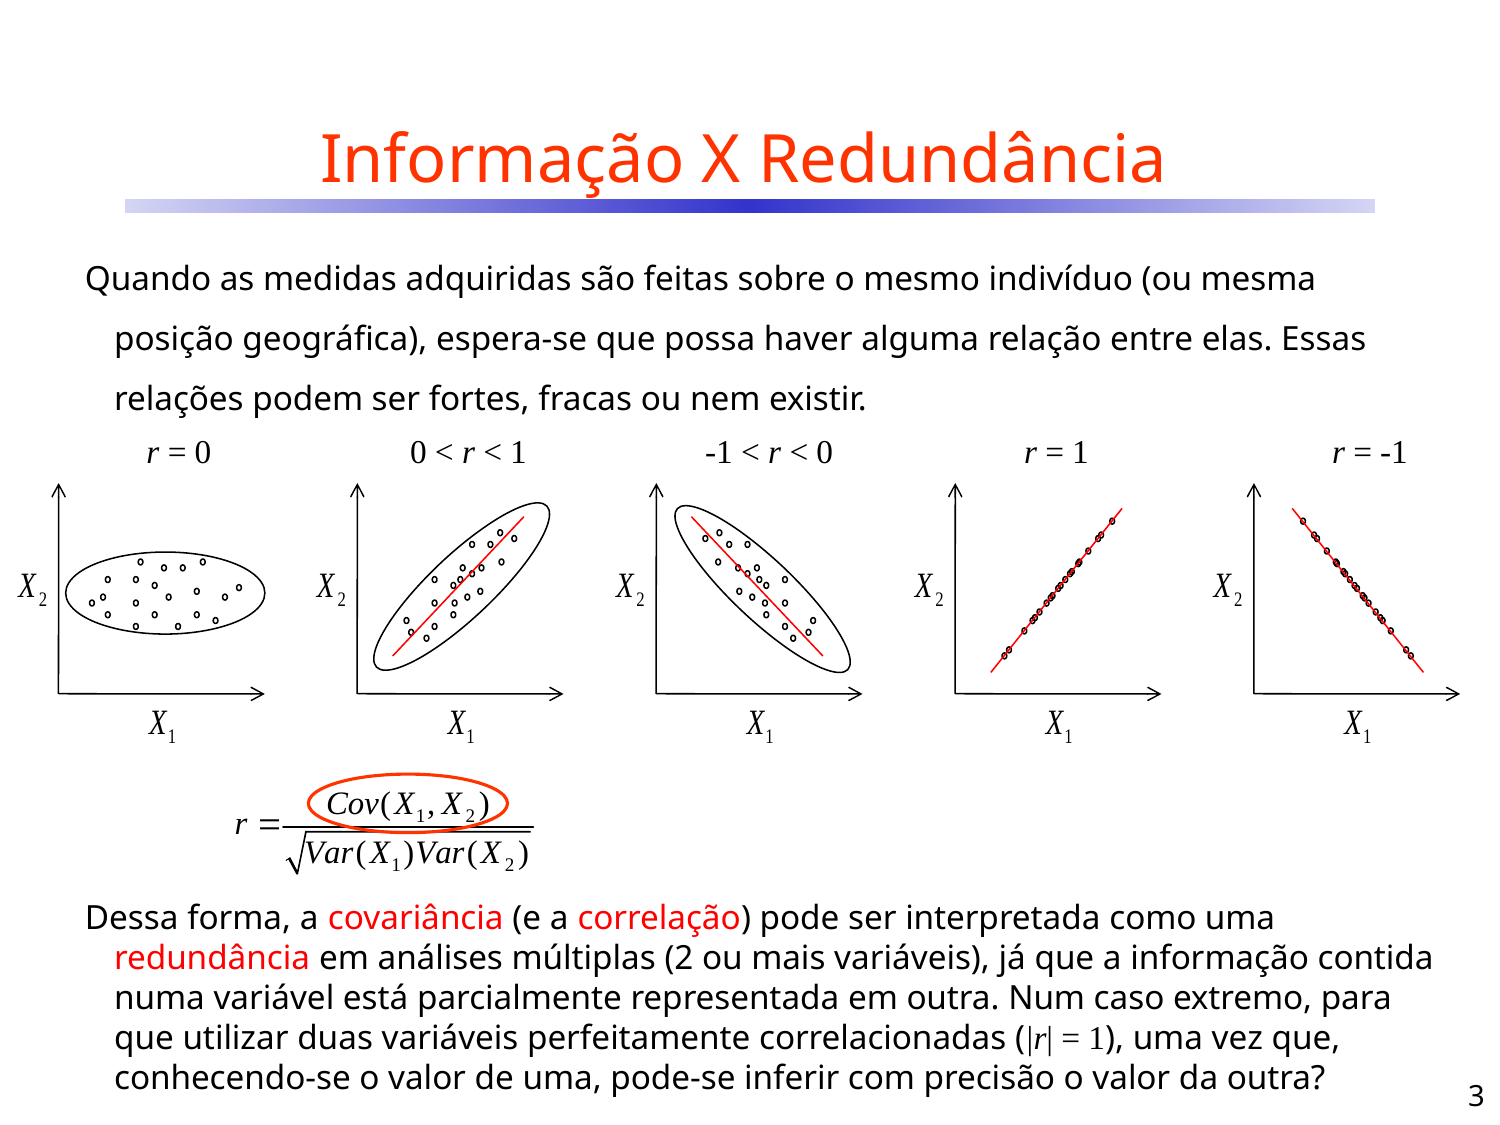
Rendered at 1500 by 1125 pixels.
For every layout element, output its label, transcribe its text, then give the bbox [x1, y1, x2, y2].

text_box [691, 516, 824, 550]
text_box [310, 482, 564, 550]
text_box r = -1 [1317, 422, 1423, 478]
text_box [908, 482, 1162, 753]
text_box [343, 774, 473, 781]
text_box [1206, 482, 1461, 753]
text_box -1 < r < 0 [681, 422, 857, 478]
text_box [974, 524, 1139, 657]
text_box r = 1 [1009, 422, 1104, 478]
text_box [609, 482, 863, 550]
text_box r = 0 [131, 422, 227, 478]
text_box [229, 782, 540, 882]
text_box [392, 516, 525, 550]
text_box 0 < r < 1 [385, 422, 552, 478]
title Informação X Redundância [49, 99, 1438, 213]
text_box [1275, 524, 1440, 657]
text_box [65, 551, 881, 635]
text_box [392, 643, 525, 657]
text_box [691, 643, 824, 657]
text_box Quando as medidas adquiridas são feitas sobre o mesmo indivíduo (ou mesma posição geográfica), espera-se que possa haver alguma relação entre elas. Essas relações podem ser fortes, fracas ou nem existir. [70, 229, 1454, 425]
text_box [310, 643, 564, 753]
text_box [609, 643, 863, 753]
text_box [11, 482, 265, 753]
text_box Dessa forma, a covariância (e a correlação) pode ser interpretada como uma redundância em análises múltiplas (2 ou mais variáveis), já que a informação contida numa variável está parcialmente representada em outra. Num caso extremo, para que utilizar duas variáveis perfeitamente correlacionadas (|r| = 1), uma vez que, conhecendo-se o valor de uma, pode-se inferir com precisão o valor da outra? [70, 888, 1454, 1104]
slide_number 3 [1187, 1049, 1500, 1125]
